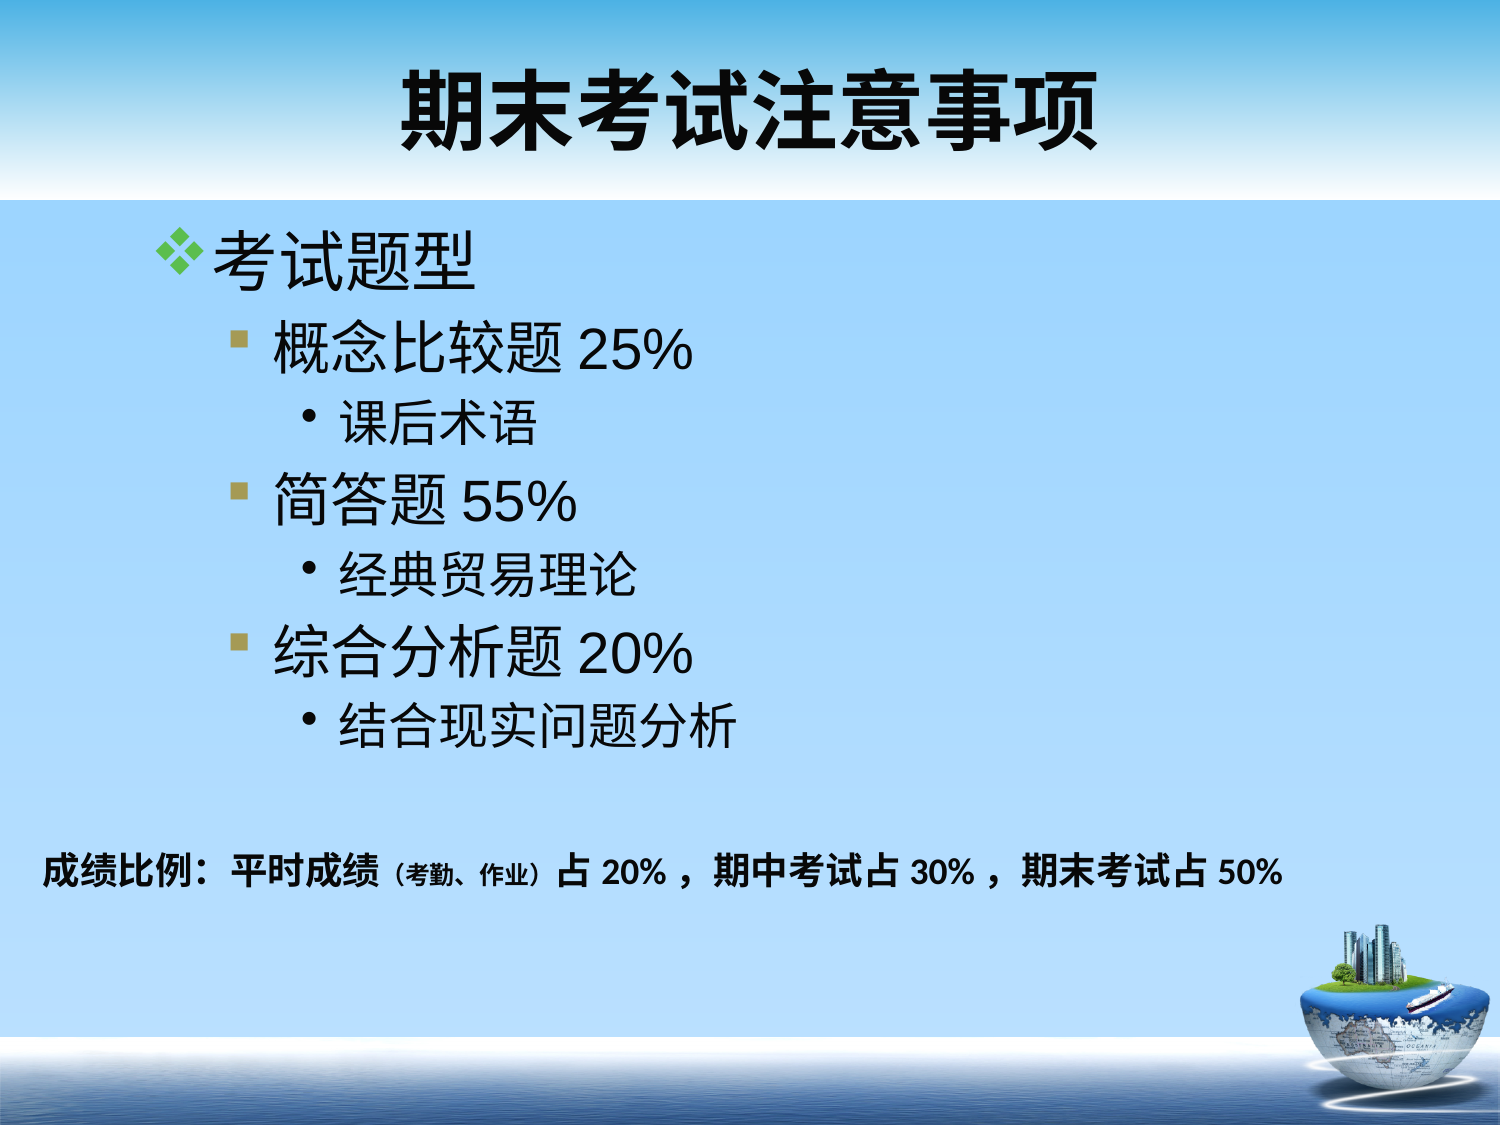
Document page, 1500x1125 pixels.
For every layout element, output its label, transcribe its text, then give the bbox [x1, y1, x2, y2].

title 期末考试注意事项 [74, 37, 1426, 181]
picture [0, 970, 1500, 1125]
list 考试题型 概念比较题25% 课后术语 简答题55% 经典贸易理论 综合分析题20% 结合现实问题分析 [135, 212, 1426, 1038]
text_box 成绩比例：平时成绩（考勤、作业）占20%，期中考试占30%，期末考试占50% [27, 839, 1307, 900]
